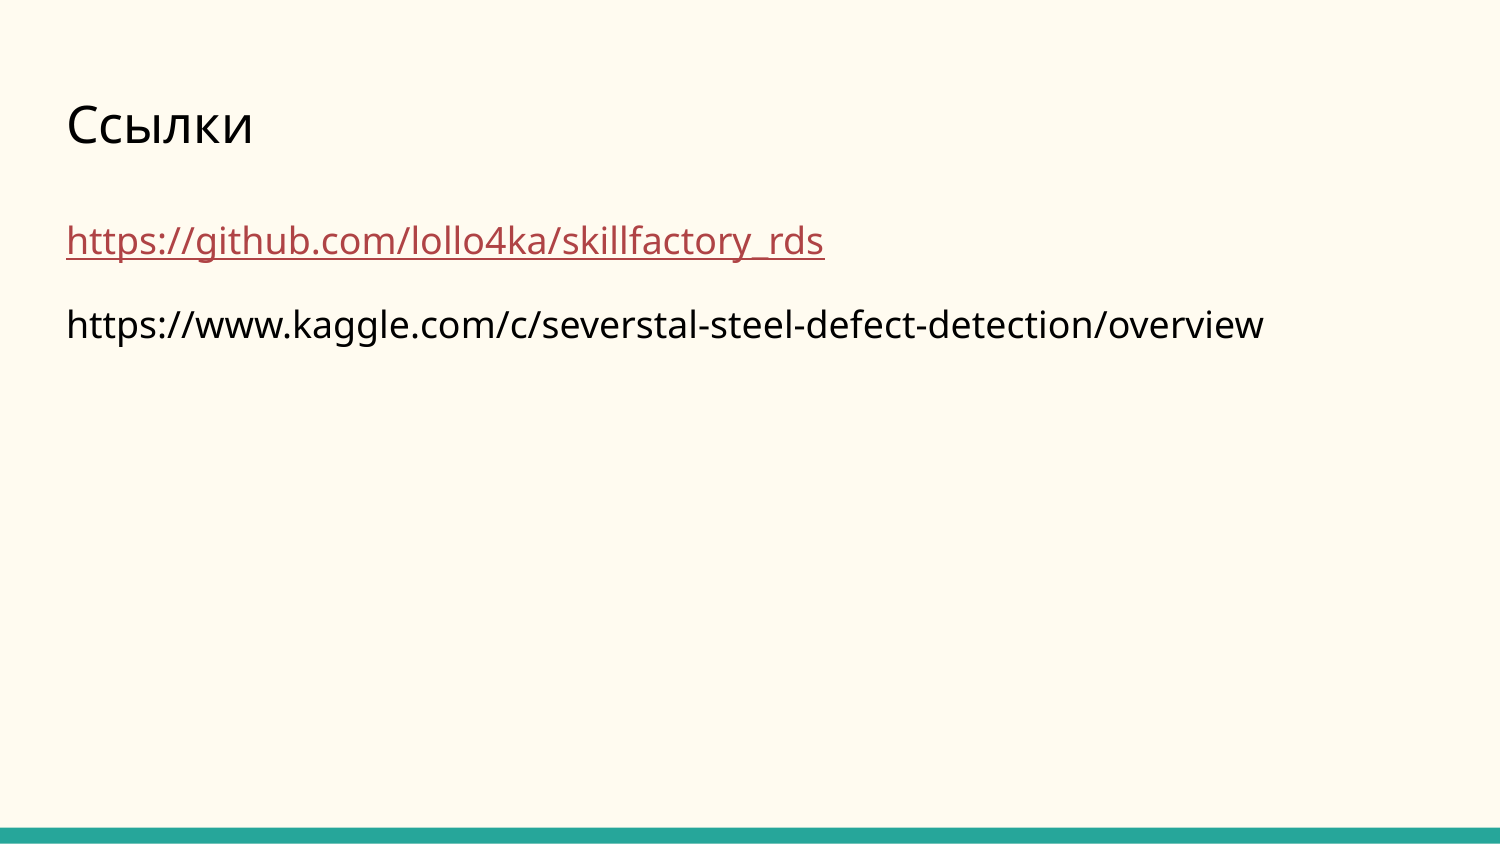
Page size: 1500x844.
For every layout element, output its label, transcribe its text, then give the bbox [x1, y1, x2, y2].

list https://github.com/lollo4ka/skillfactory_rds https://www.kaggle.com/c/severstal-steel-defect-detection/overview [51, 192, 1449, 750]
title Ссылки [51, 72, 1449, 174]
